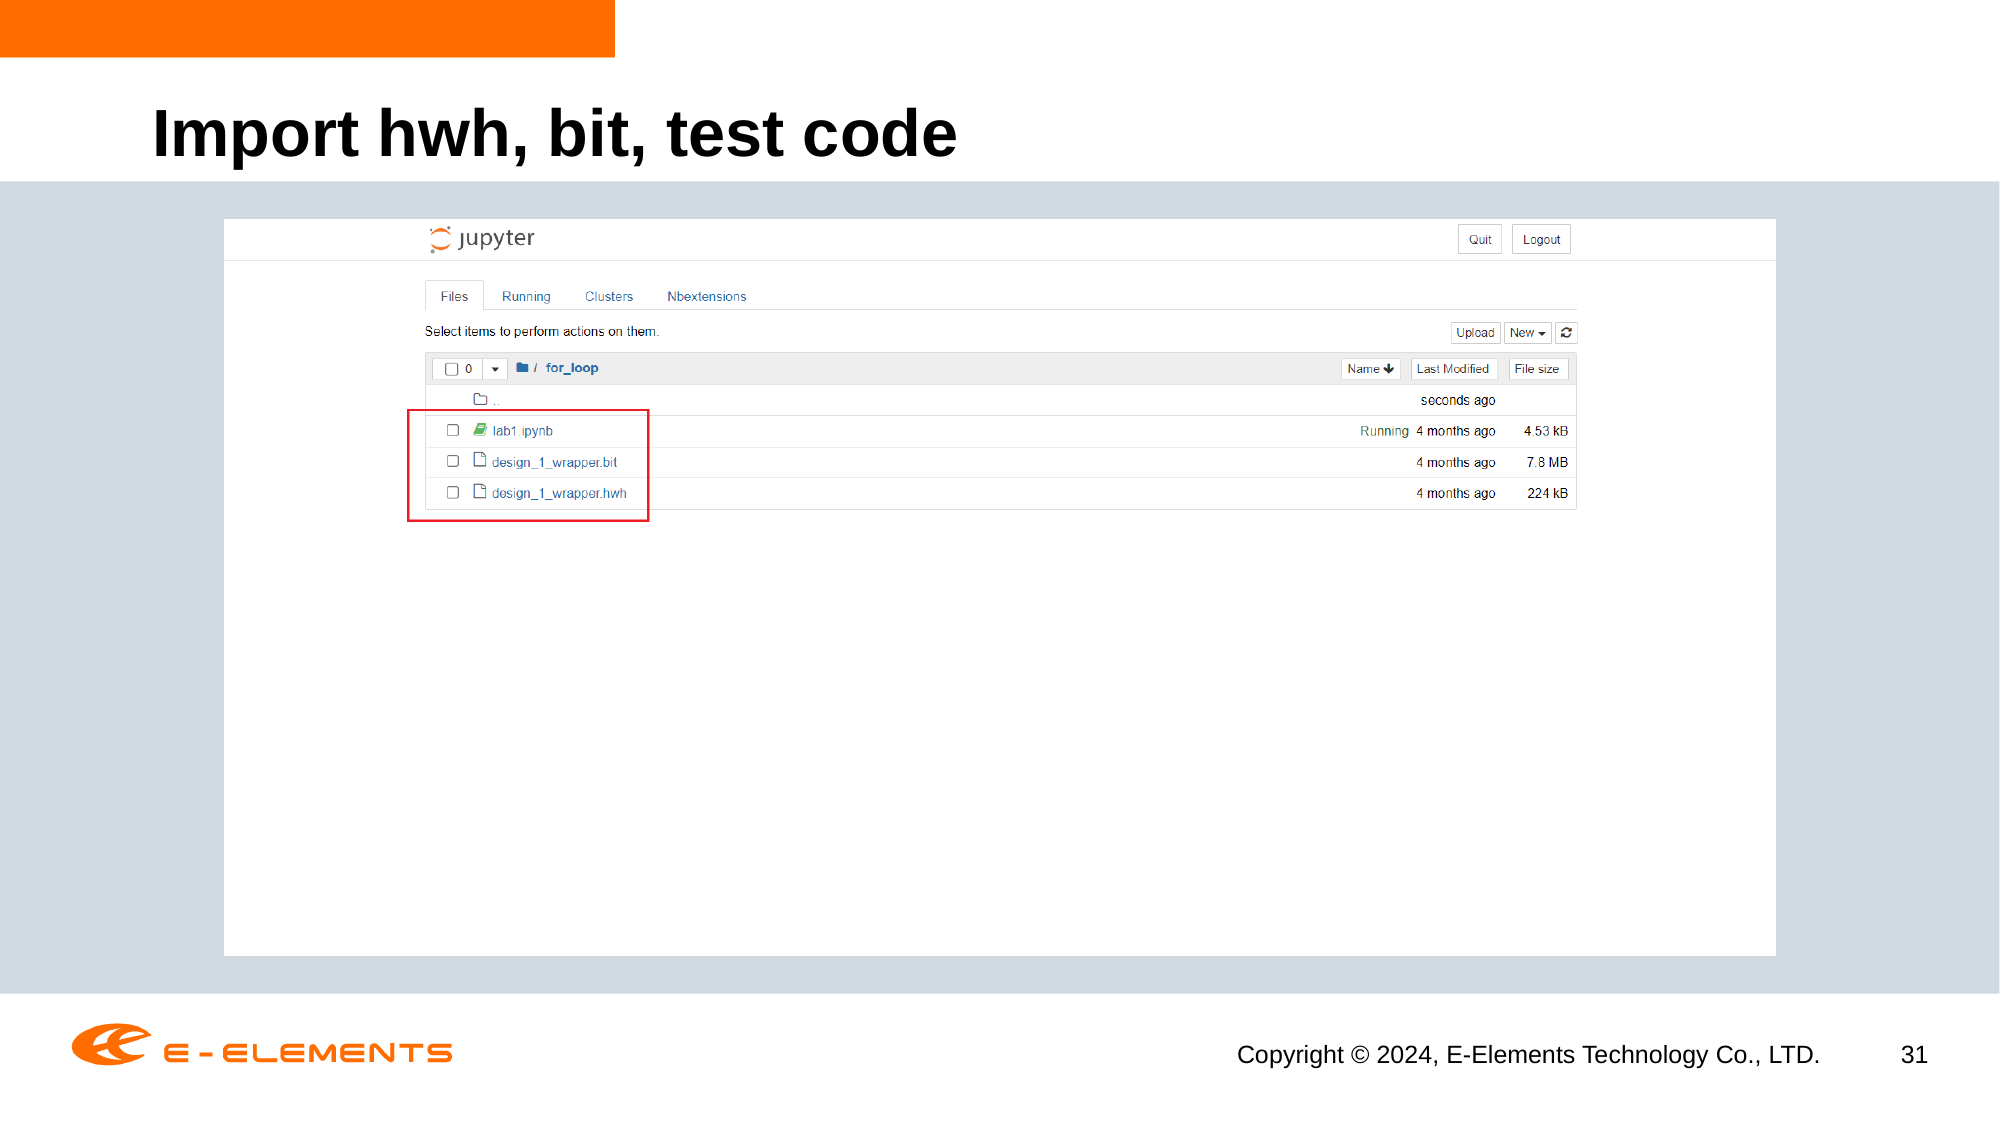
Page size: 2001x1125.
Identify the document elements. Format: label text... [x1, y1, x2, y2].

text_box Import hwh, bit, test code [137, 81, 1863, 179]
text_box Copyright © 2024, E-Elements Technology Co., LTD. [1161, 1023, 1836, 1084]
text_box 31 [1836, 1023, 1944, 1084]
picture [0, 0, 2001, 1125]
picture [224, 219, 1776, 956]
text_box [0, 179, 2000, 996]
